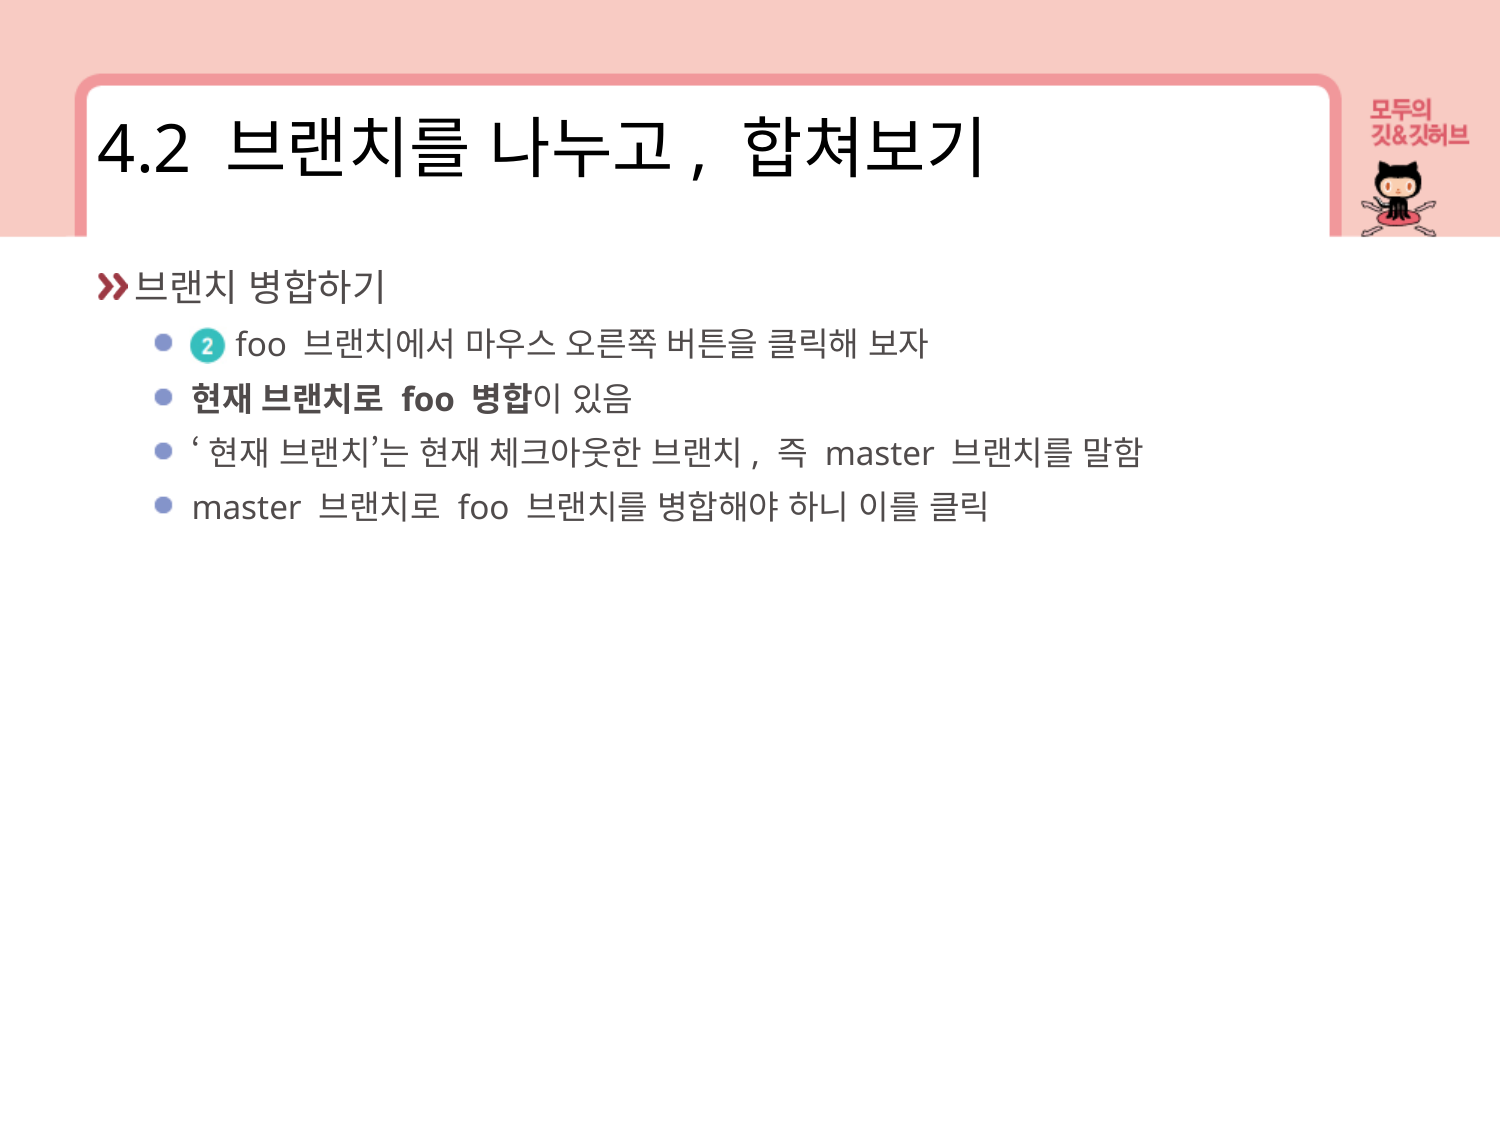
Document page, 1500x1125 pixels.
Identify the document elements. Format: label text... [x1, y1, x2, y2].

picture [0, 0, 1500, 1125]
text_box 브랜치 병합하기 foo 브랜치에서 마우스 오른쪽 버튼을 클릭해 보자 현재 브랜치로 foo 병합이 있음 ‘현재 브랜치’는 현재 체크아웃한 브랜치, 즉 master 브랜치를 말함 master 브랜치로 foo 브랜치를 병합해야 하니 이를 클릭 [82, 252, 1413, 1067]
text_box 4.2 브랜치를 나누고, 합쳐보기 [82, 61, 1413, 193]
